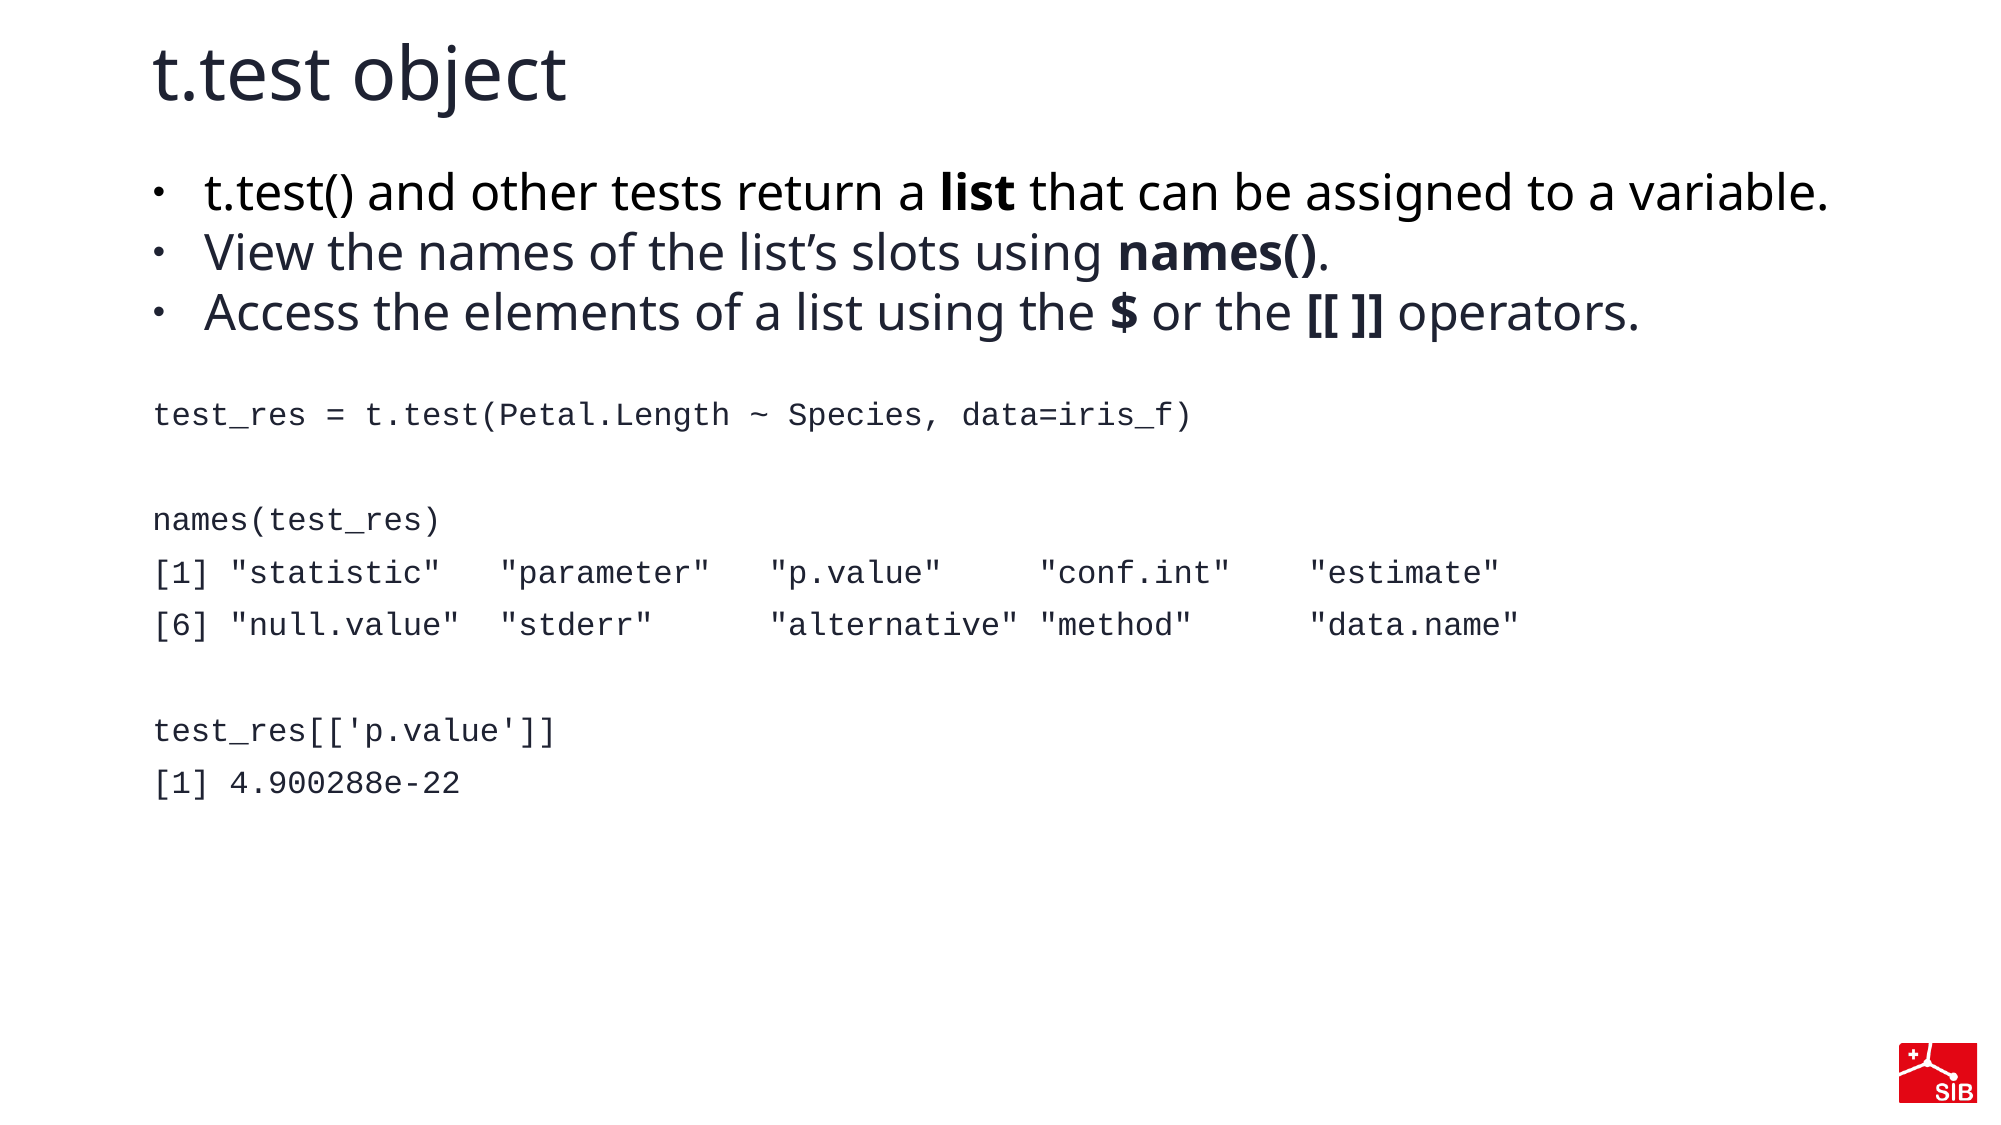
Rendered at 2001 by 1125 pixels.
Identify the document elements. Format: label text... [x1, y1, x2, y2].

list t.test() and other tests return a list that can be assigned to a variable. View the names of the list’s slots using names(). Access the elements of a list using the $ or the [[ ]] operators. test_res = t.test(Petal.Length ~ Species, data=iris_f) names(test_res) [1] "statistic" "parameter" "p.value" "conf.int" "estimate" [6] "null.value" "stderr" "alternative" "method" "data.name" test_res[['p.value']] [1] 4.900288e-22 [137, 153, 1863, 868]
title t.test object [137, 42, 1863, 117]
